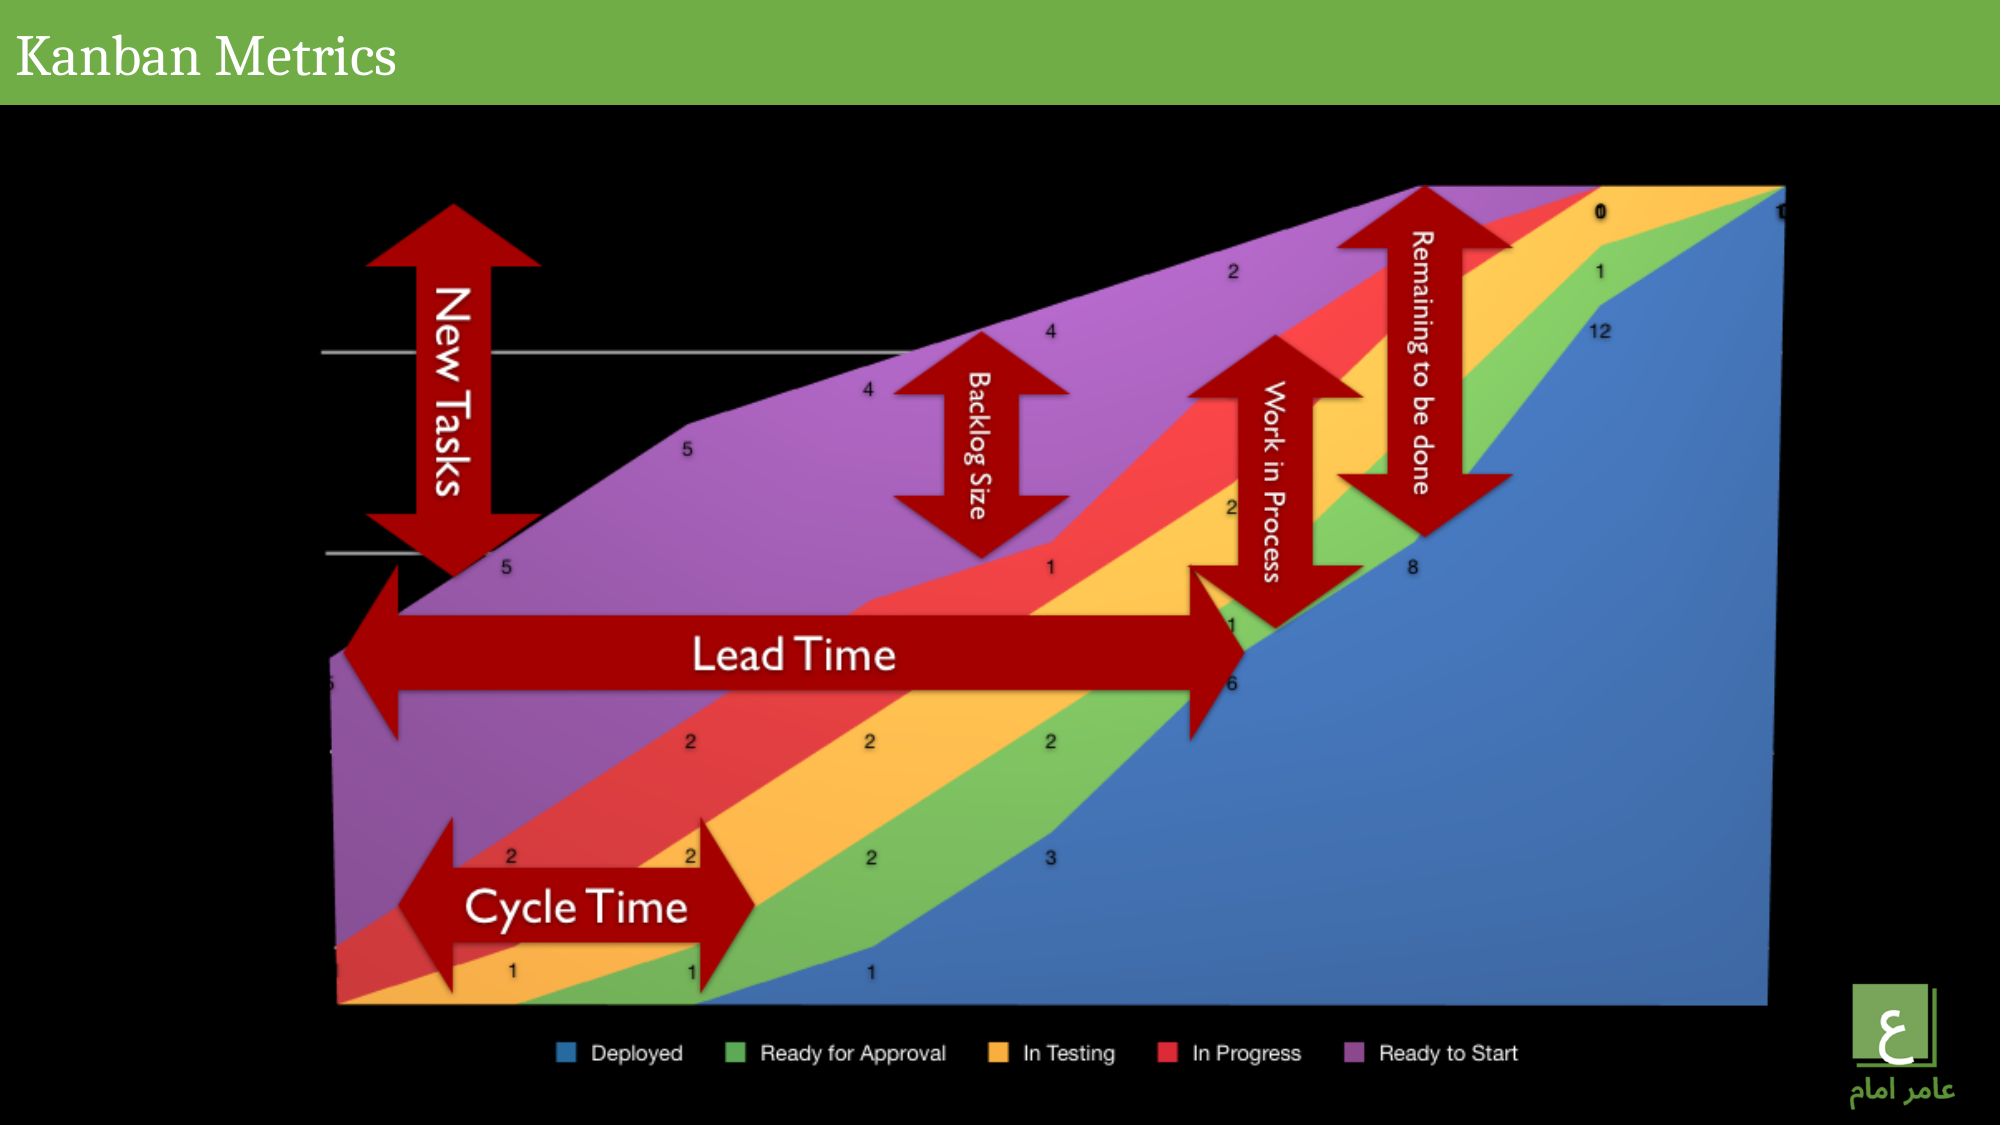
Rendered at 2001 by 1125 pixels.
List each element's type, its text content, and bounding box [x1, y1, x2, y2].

title Kanban Metrics [0, 0, 2000, 105]
picture [296, 173, 1975, 1125]
